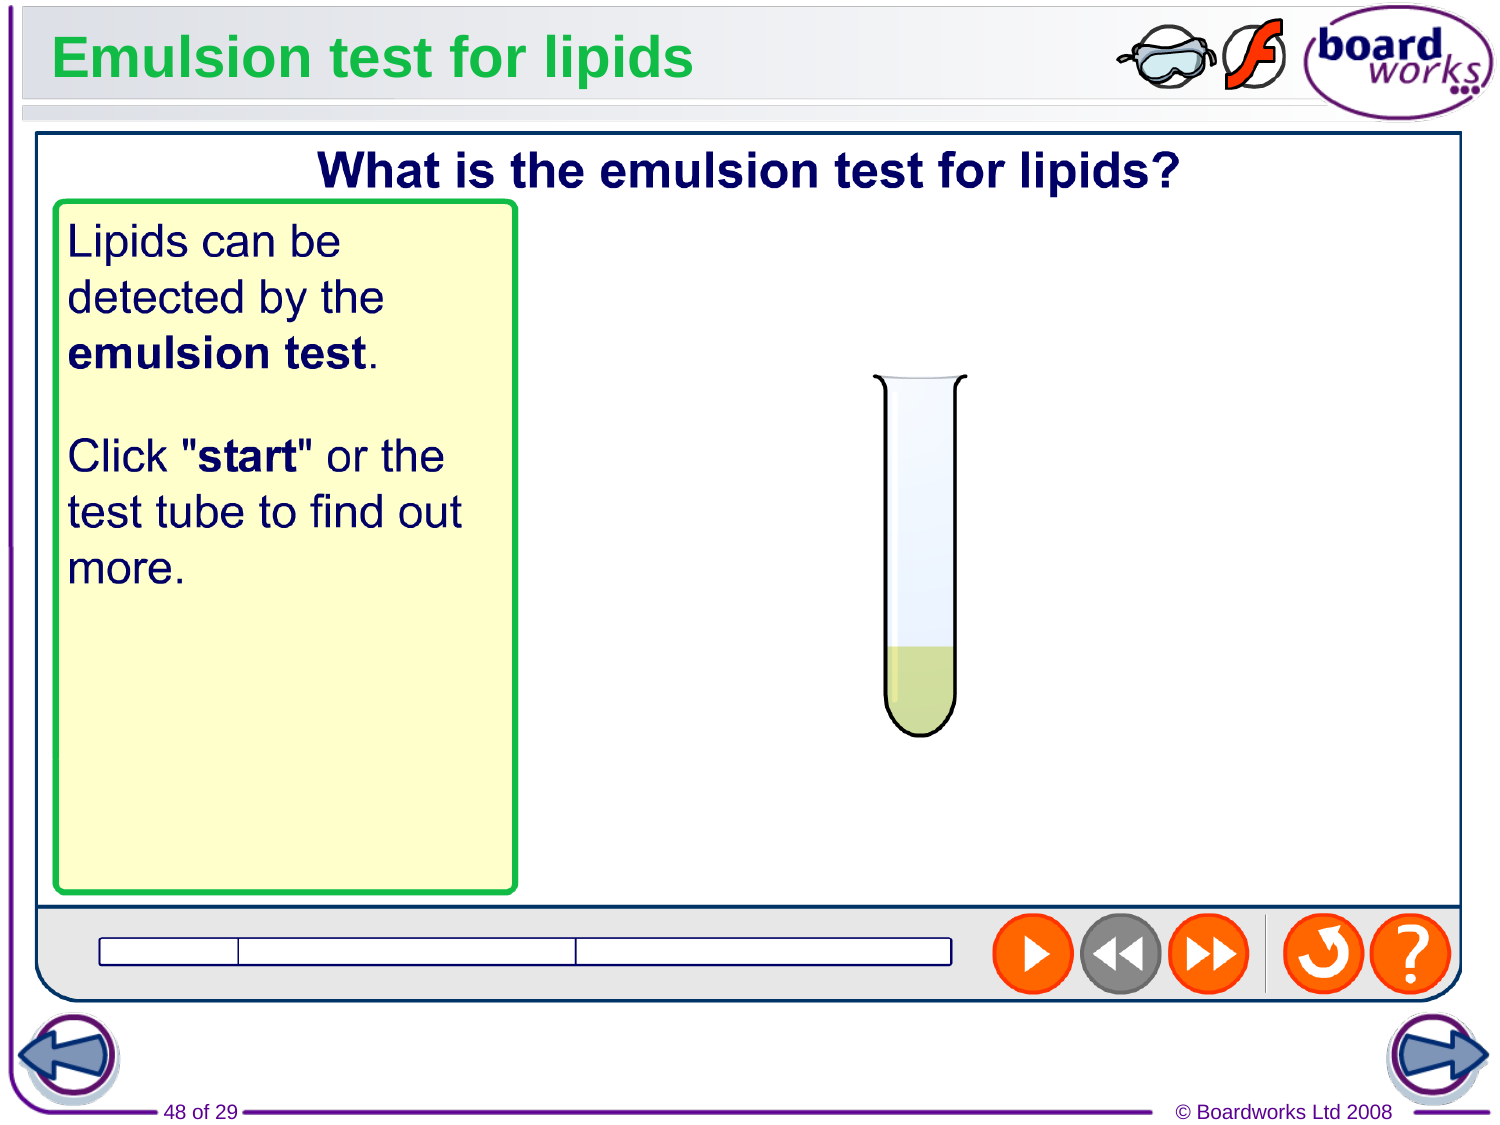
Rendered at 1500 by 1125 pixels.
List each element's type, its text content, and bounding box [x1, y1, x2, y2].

picture [0, 0, 1500, 1125]
title Emulsion test for lipids [36, 8, 1225, 100]
